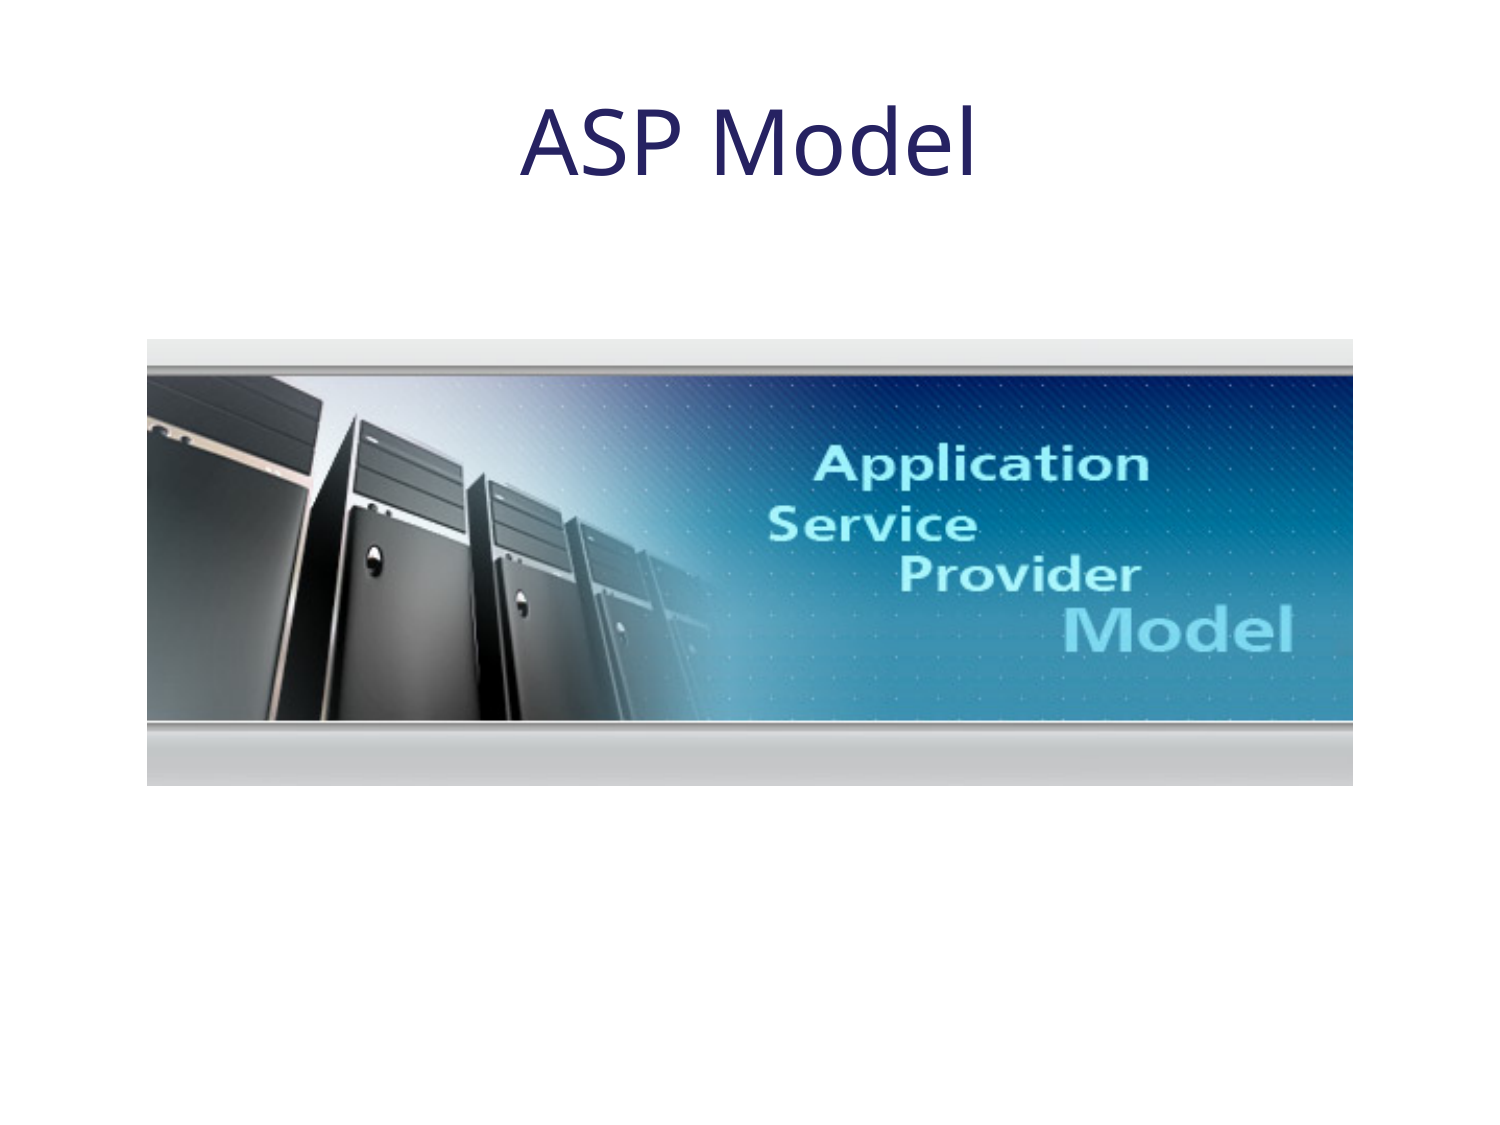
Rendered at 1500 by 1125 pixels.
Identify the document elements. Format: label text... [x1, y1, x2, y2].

picture [147, 339, 1353, 786]
title ASP Model [75, 45, 1425, 233]
picture [902, 506, 911, 512]
